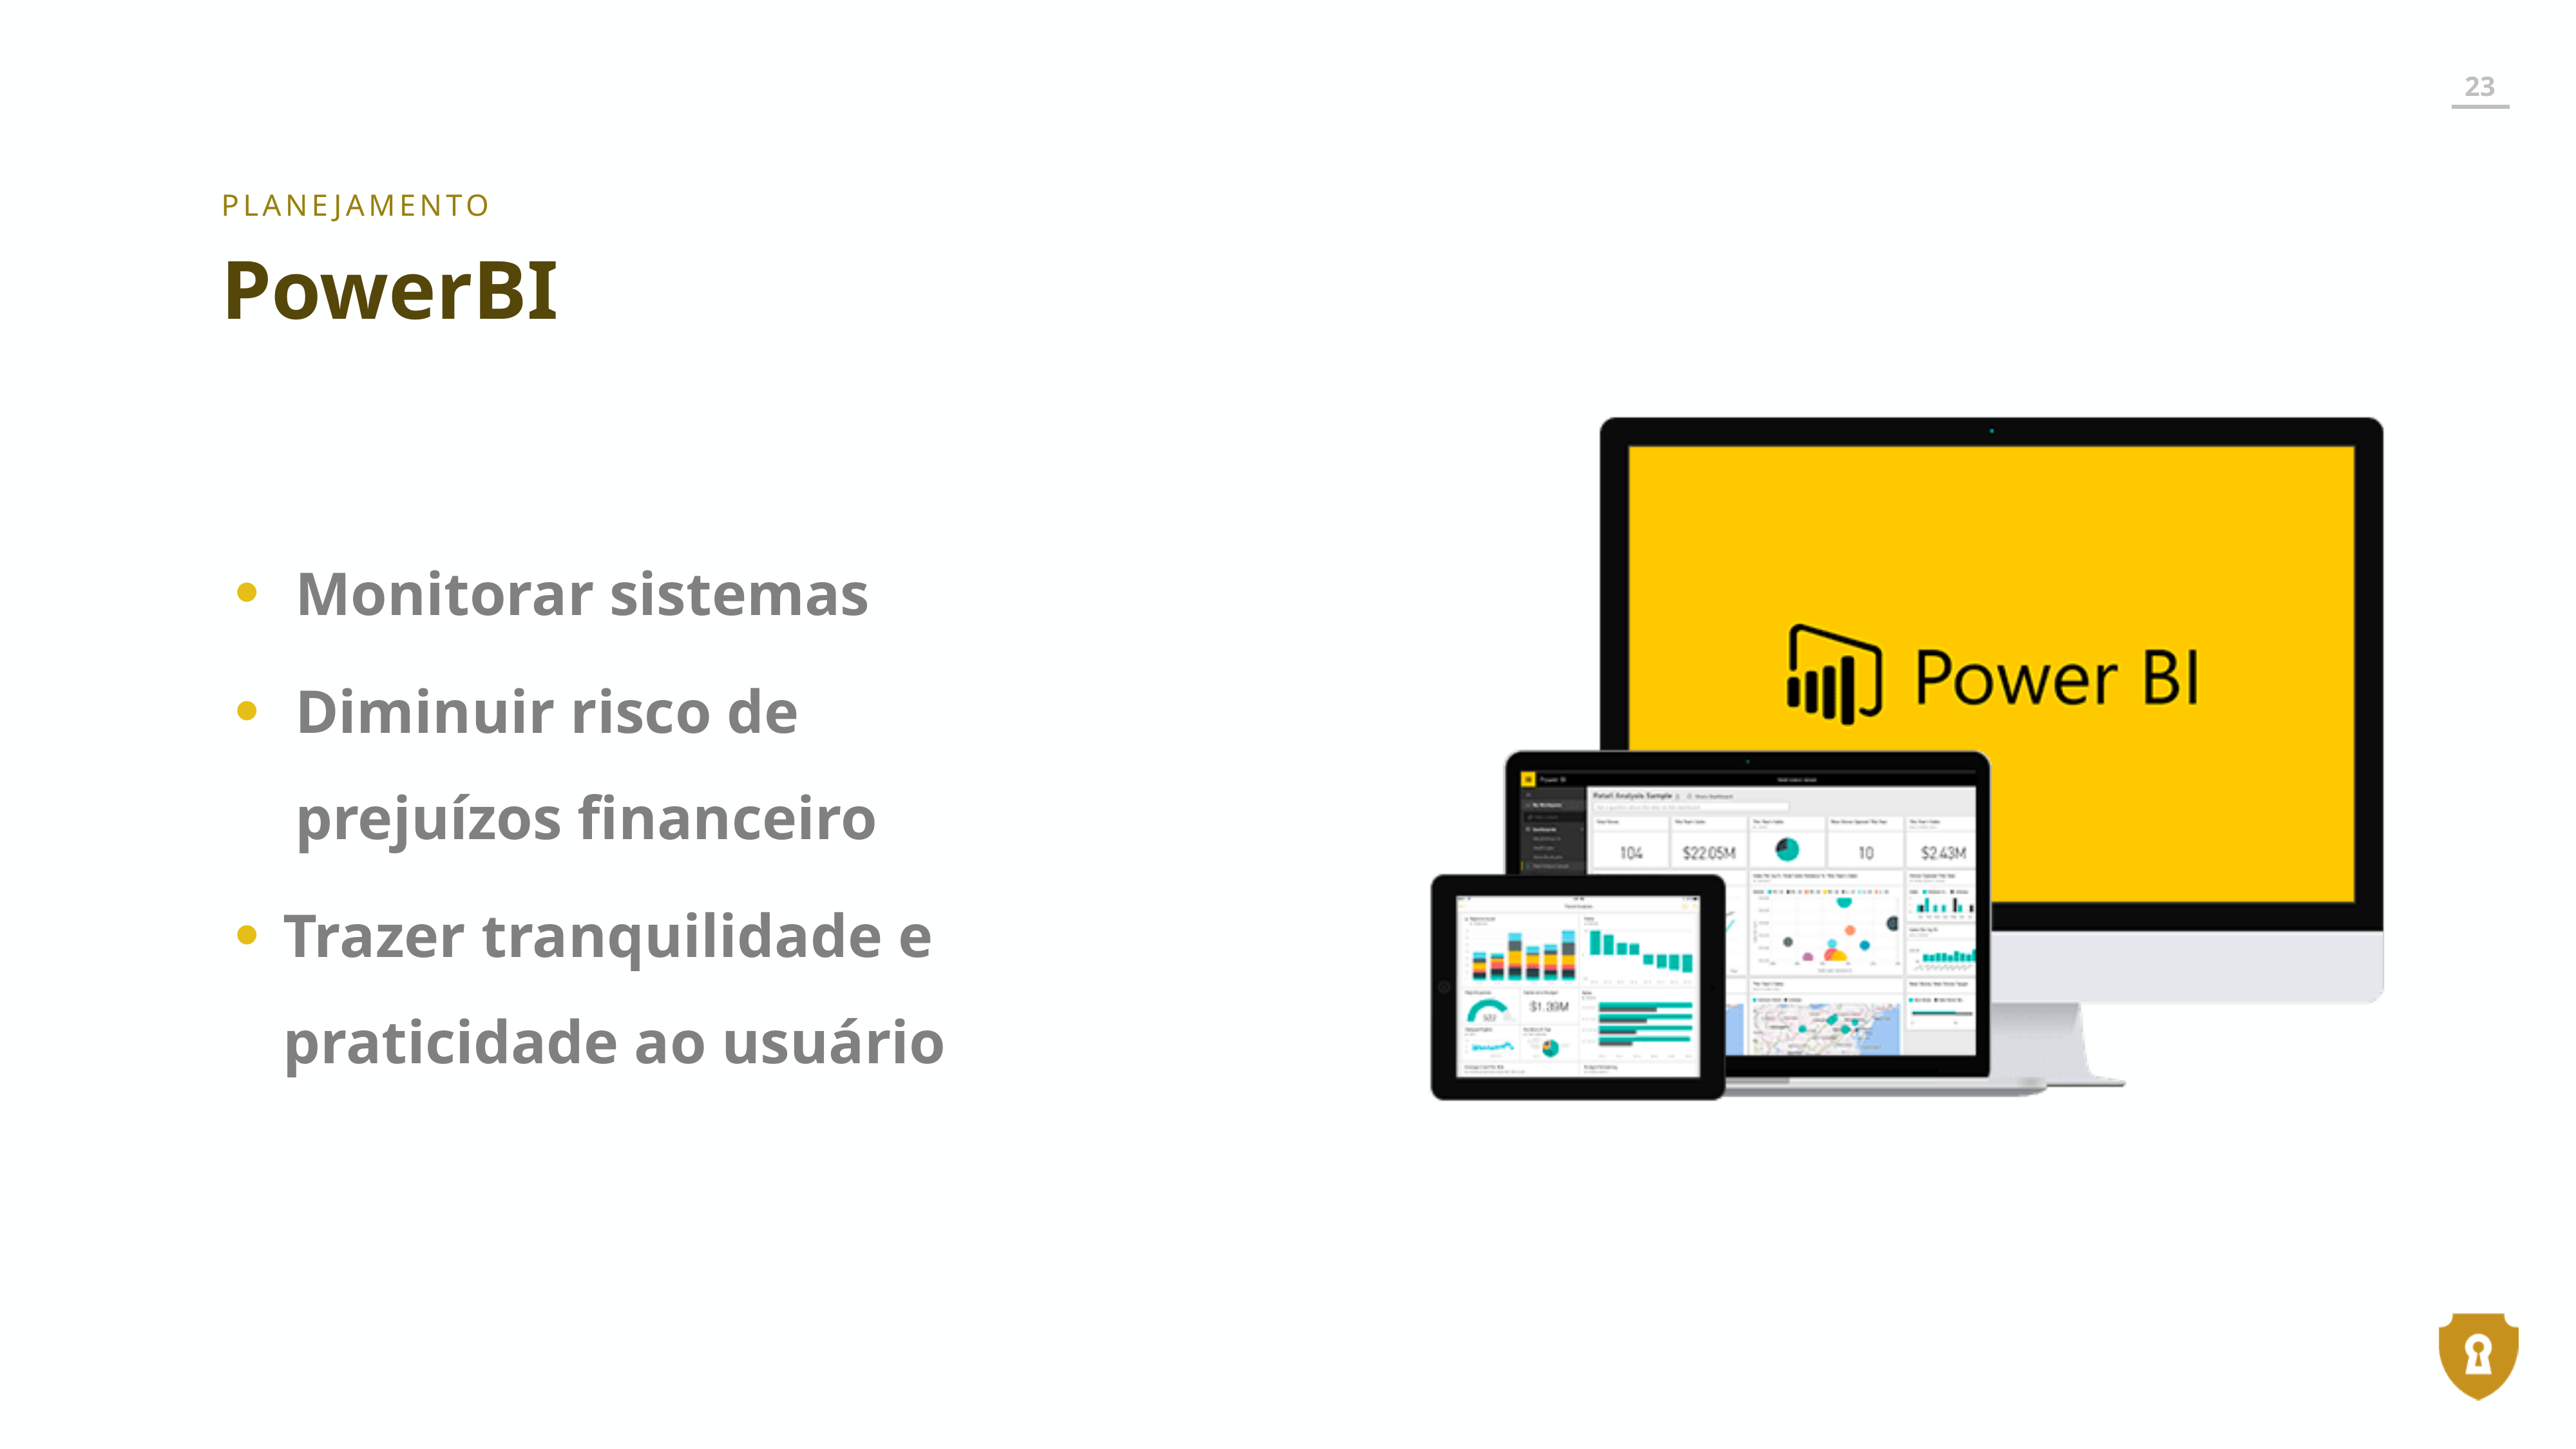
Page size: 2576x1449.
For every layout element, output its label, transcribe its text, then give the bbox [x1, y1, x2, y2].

picture [1336, 384, 2479, 1133]
text_box Monitorar sistemas Diminuir risco de prejuízos financeiro Trazer tranquilidade e praticidade ao usuário [211, 509, 1076, 1206]
text_box PLANEJAMENTO [211, 181, 507, 227]
text_box PowerBI [211, 233, 1564, 340]
picture [2439, 1313, 2519, 1401]
